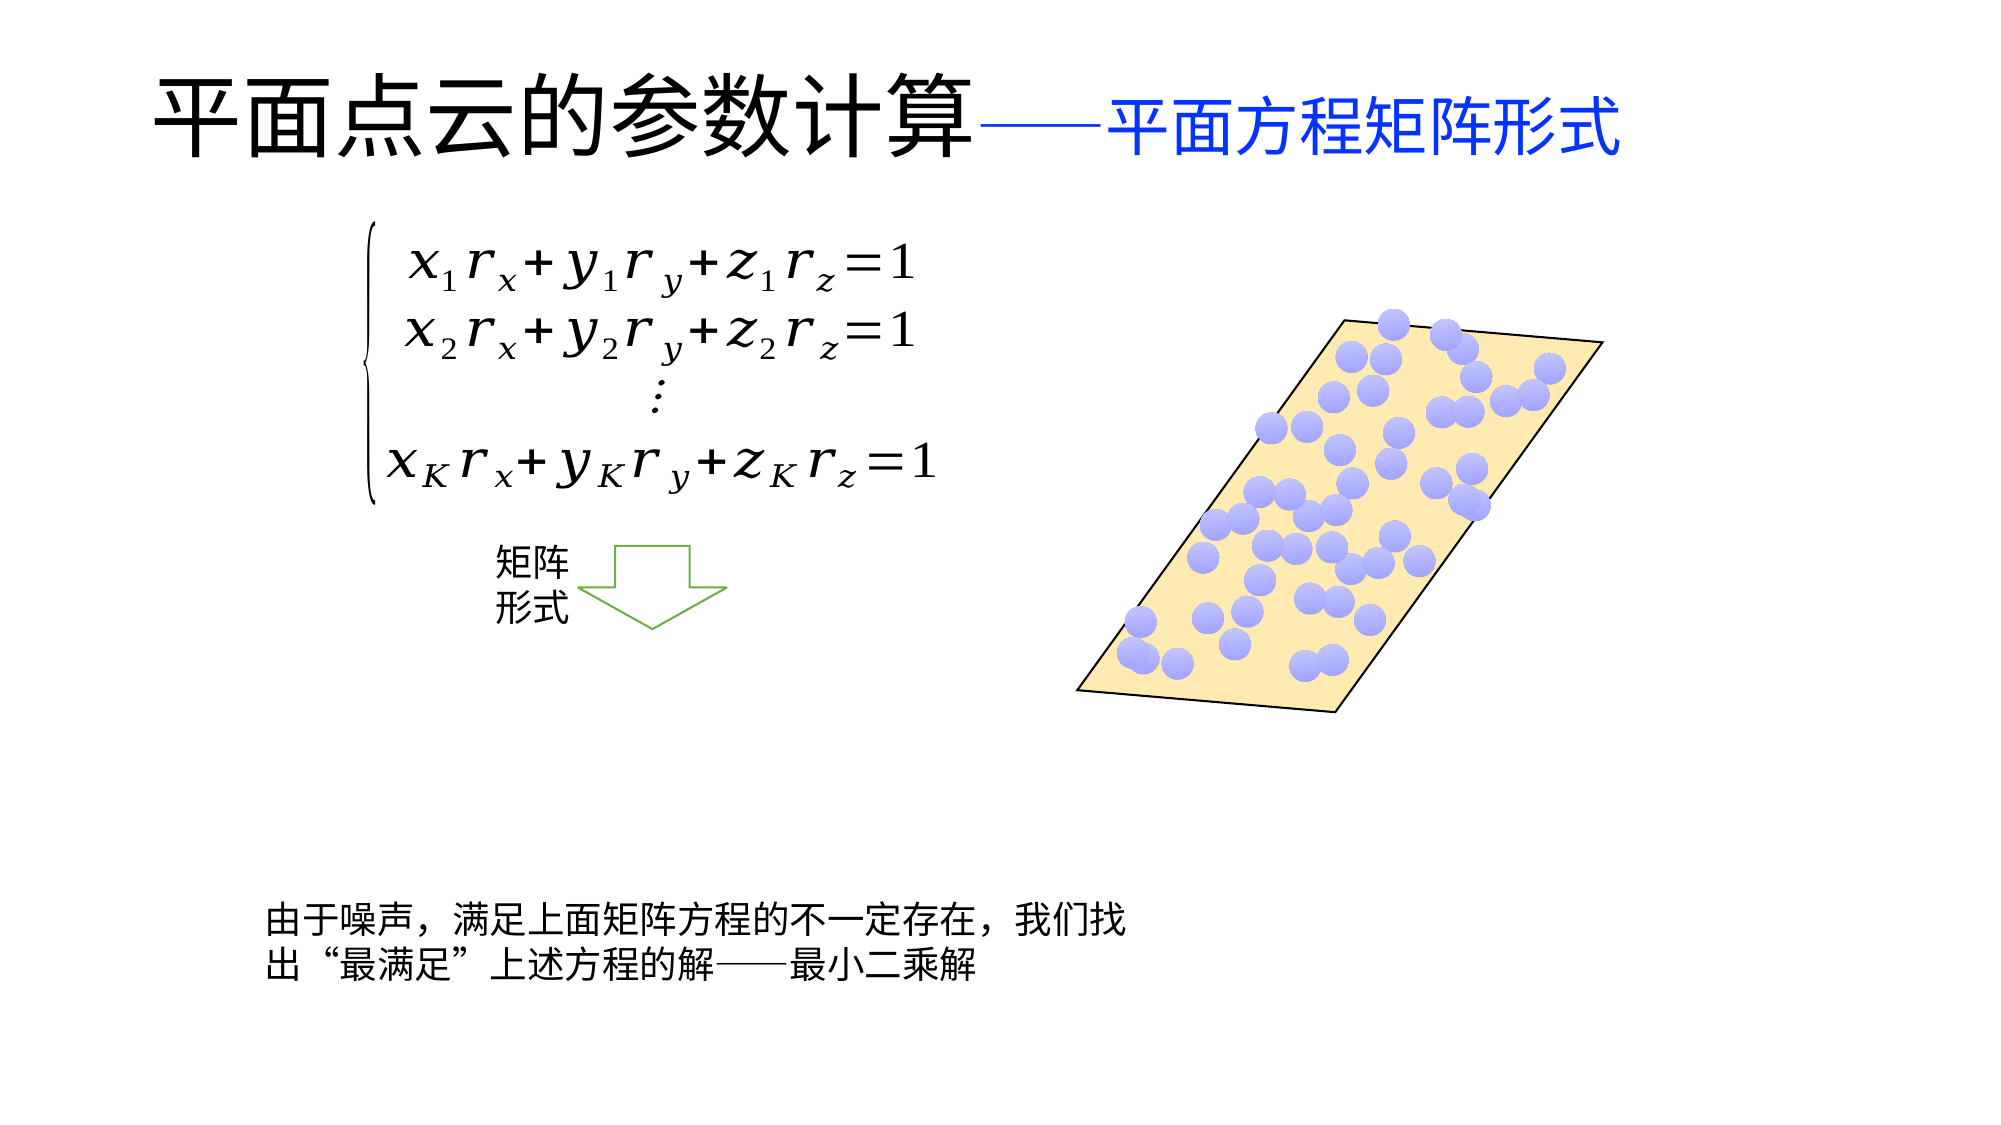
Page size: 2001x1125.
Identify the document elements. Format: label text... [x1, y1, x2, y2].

text_box 矩阵形式 [469, 531, 596, 637]
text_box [1093, 309, 1587, 712]
text_box [596, 544, 728, 631]
title 平面点云的参数计算——平面方程矩阵形式 [135, 40, 1861, 201]
